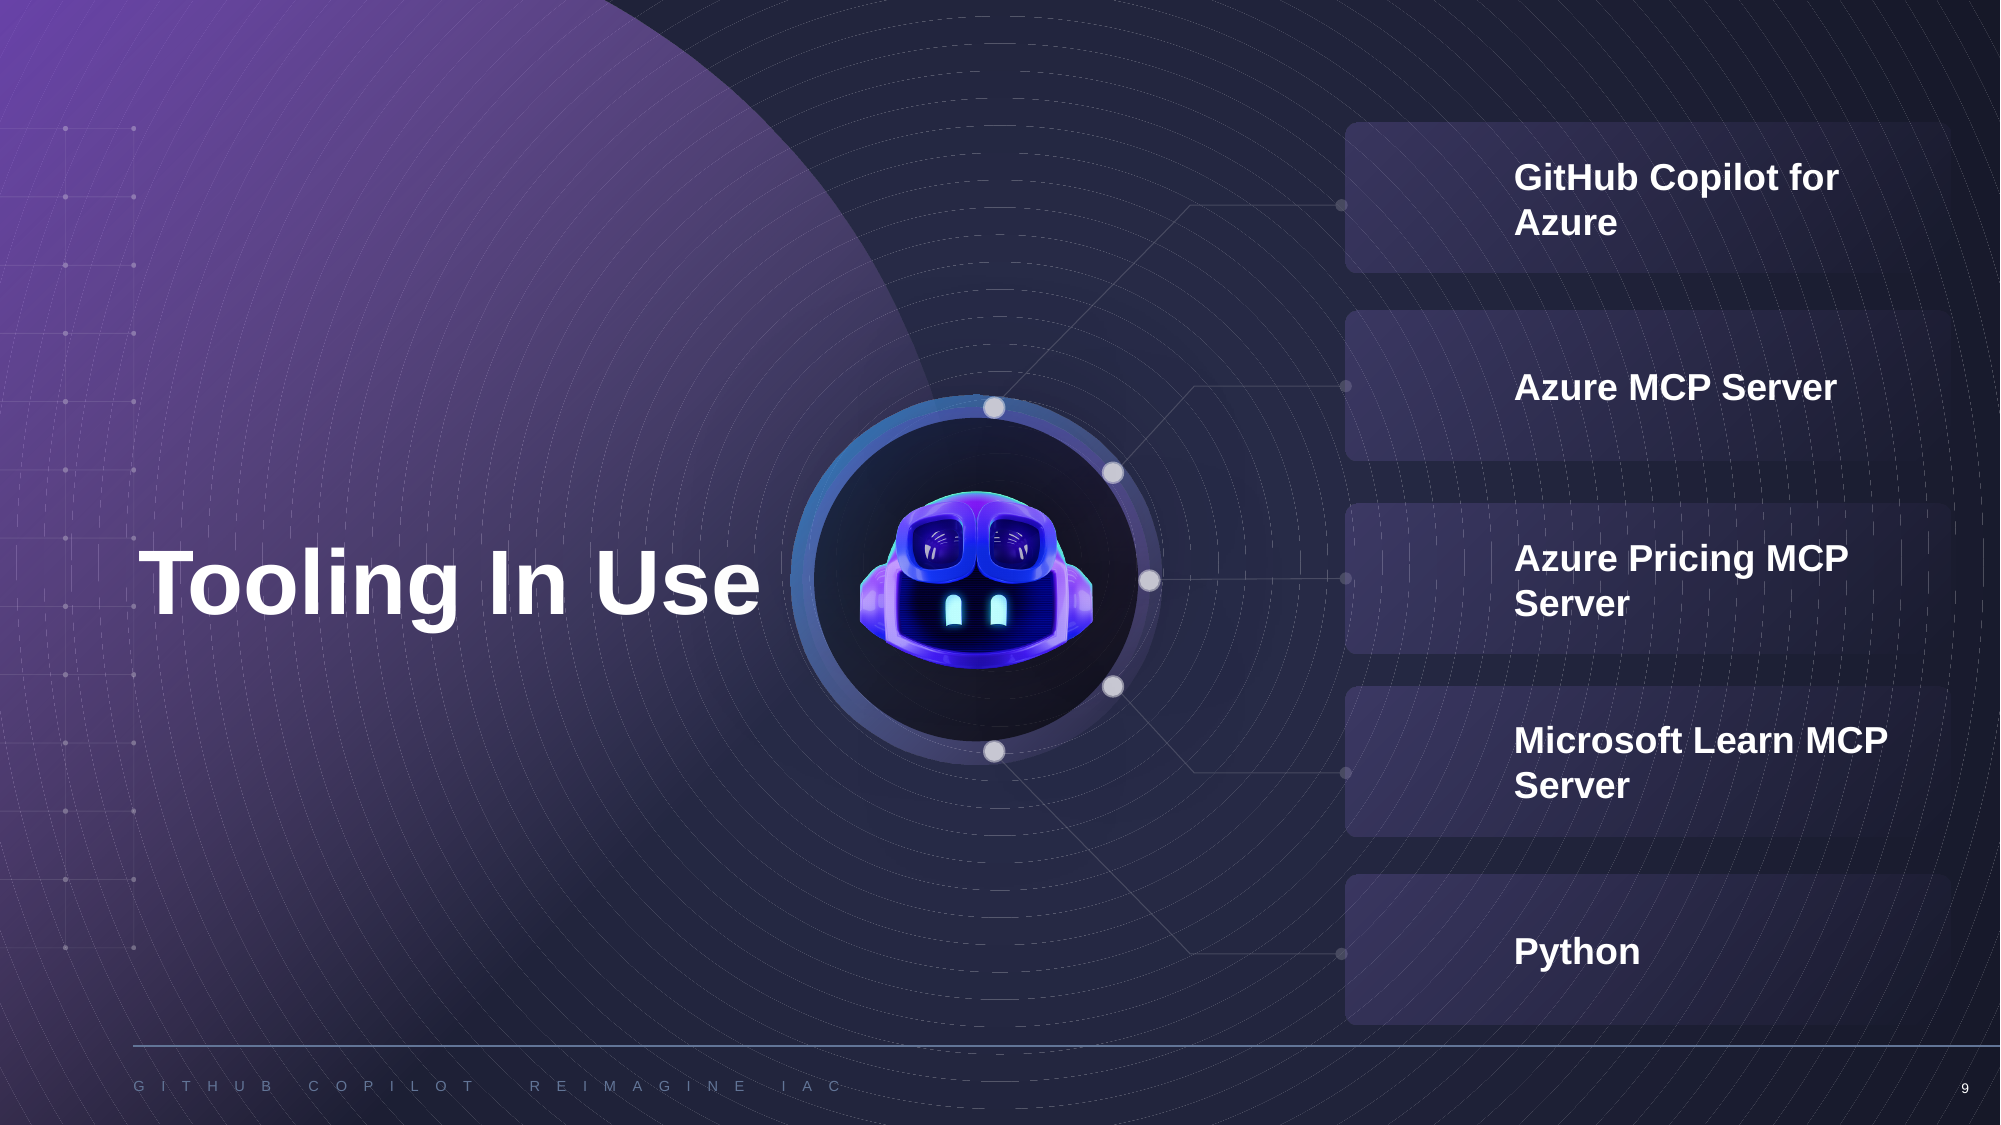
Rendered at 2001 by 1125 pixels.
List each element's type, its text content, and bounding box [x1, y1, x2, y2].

text_box GitHub Copilot for Azure [1345, 122, 1950, 273]
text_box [790, 394, 983, 765]
text_box Microsoft Learn MCP Server [1346, 686, 1950, 837]
text_box Python [1345, 874, 1950, 1025]
text_box Azure Pricing MCP Server [1346, 503, 1950, 654]
text_box Azure MCP Server [1346, 310, 1950, 461]
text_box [983, 205, 1346, 954]
title Tooling In Use [138, 522, 790, 711]
picture [851, 486, 983, 674]
